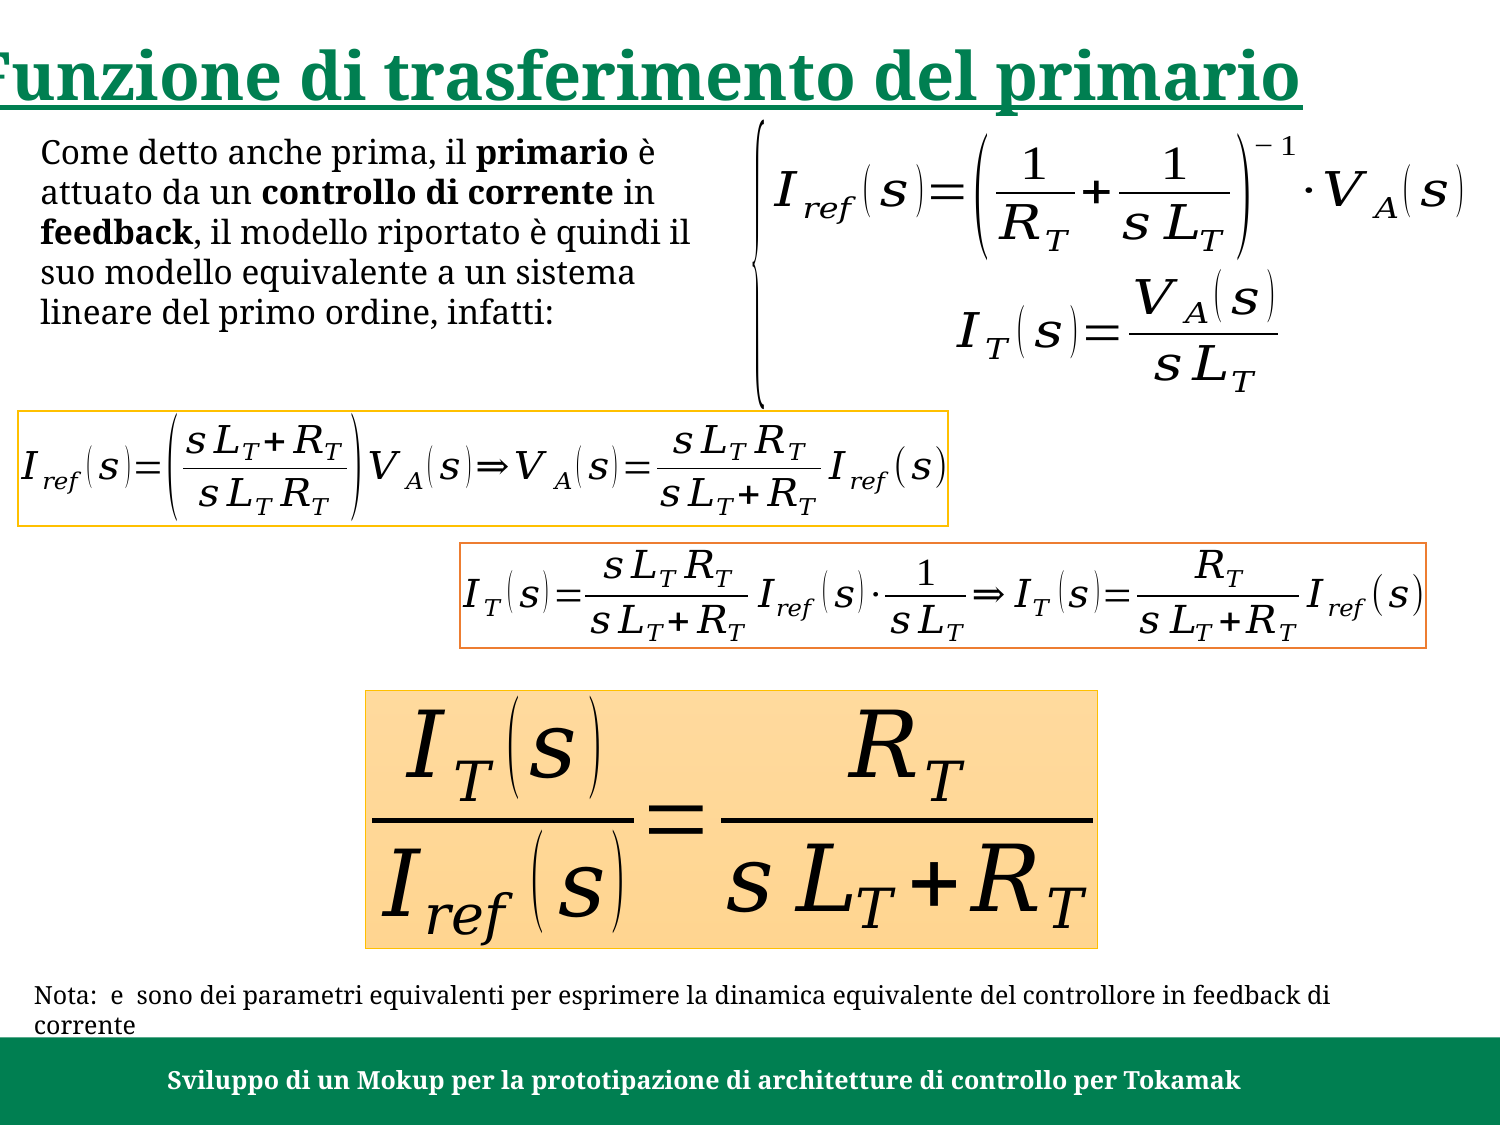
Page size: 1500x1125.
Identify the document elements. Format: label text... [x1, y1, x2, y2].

text_box 15/10/2021 Sviluppo di un Mokup per la prototipazione di architetture di controllo per Tokamak Pagina 28 [0, 1037, 1500, 1125]
text_box Funzione di trasferimento del primario [0, 26, 1318, 122]
text_box Come detto anche prima, il primario è attuato da un controllo di corrente in feedback, il modello riportato è quindi il suo modello equivalente a un sistema lineare del primo ordine, infatti: [25, 123, 732, 339]
text_box [919, 489, 970, 540]
